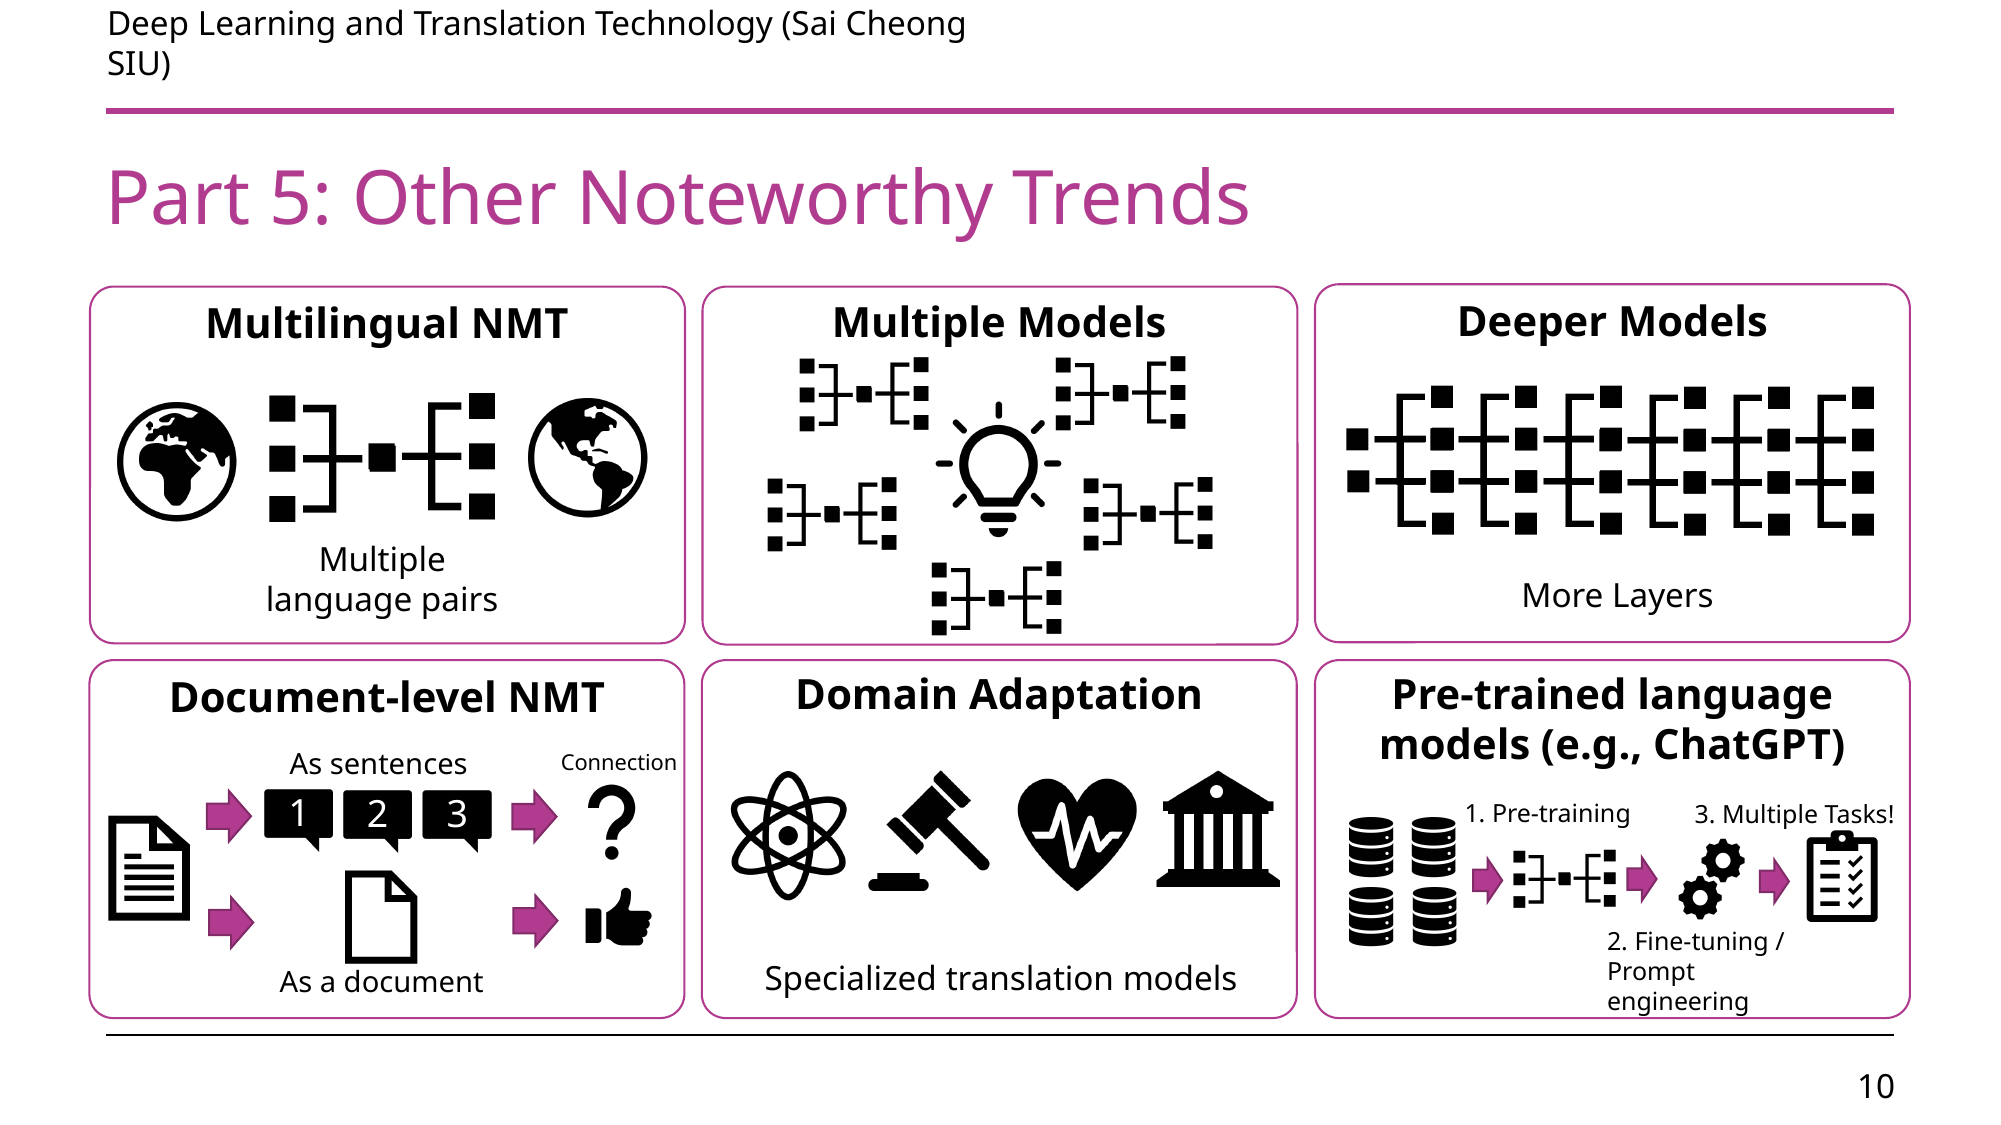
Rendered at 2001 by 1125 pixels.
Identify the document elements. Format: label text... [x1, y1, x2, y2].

text_box 2. Fine-tuning / Prompt engineering [1592, 918, 1848, 1024]
text_box Domain Adaptation [731, 660, 1268, 725]
picture [1324, 362, 1896, 556]
text_box [511, 788, 558, 845]
text_box Deeper Models [1344, 287, 1881, 352]
text_box [512, 892, 559, 949]
text_box More Layers [1472, 567, 1764, 622]
text_box [1313, 283, 1911, 644]
text_box 1. Pre-training [1449, 790, 1671, 835]
picture [101, 365, 663, 551]
picture [567, 778, 656, 866]
text_box [1472, 855, 1501, 906]
text_box [700, 659, 1298, 1020]
text_box [701, 285, 1299, 646]
picture [579, 877, 658, 957]
text_box Specialized translation models [742, 949, 1261, 1004]
text_box [205, 788, 250, 845]
picture [1787, 821, 1897, 931]
picture [711, 751, 1296, 919]
text_box [1760, 856, 1787, 907]
picture [325, 869, 437, 973]
text_box [88, 659, 686, 1020]
text_box [208, 894, 255, 951]
text_box As a document [264, 955, 499, 1006]
picture [86, 805, 212, 931]
slide_number 10 [1757, 1057, 1910, 1109]
picture [1501, 837, 1628, 921]
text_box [408, 773, 506, 870]
text_box 3. Multiple Tasks! [1679, 790, 1910, 836]
title Part 5: Other Noteworthy Trends [90, 156, 1894, 333]
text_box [329, 773, 408, 870]
text_box As sentences [274, 737, 483, 773]
footer Deep Learning and Translation Technology (Sai Cheong SIU) [92, 20, 1038, 90]
text_box Multiple language pairs [236, 533, 528, 626]
text_box Multilingual NMT [118, 289, 655, 354]
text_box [250, 772, 347, 869]
picture [751, 461, 912, 568]
text_box [1313, 659, 1911, 1020]
text_box [1628, 854, 1658, 904]
text_box Multiple Models [731, 288, 1268, 353]
picture [1333, 809, 1472, 954]
text_box [88, 285, 687, 645]
picture [1663, 830, 1760, 928]
picture [784, 340, 1228, 652]
text_box Connection [546, 740, 743, 782]
text_box Document-level NMT [118, 663, 655, 729]
